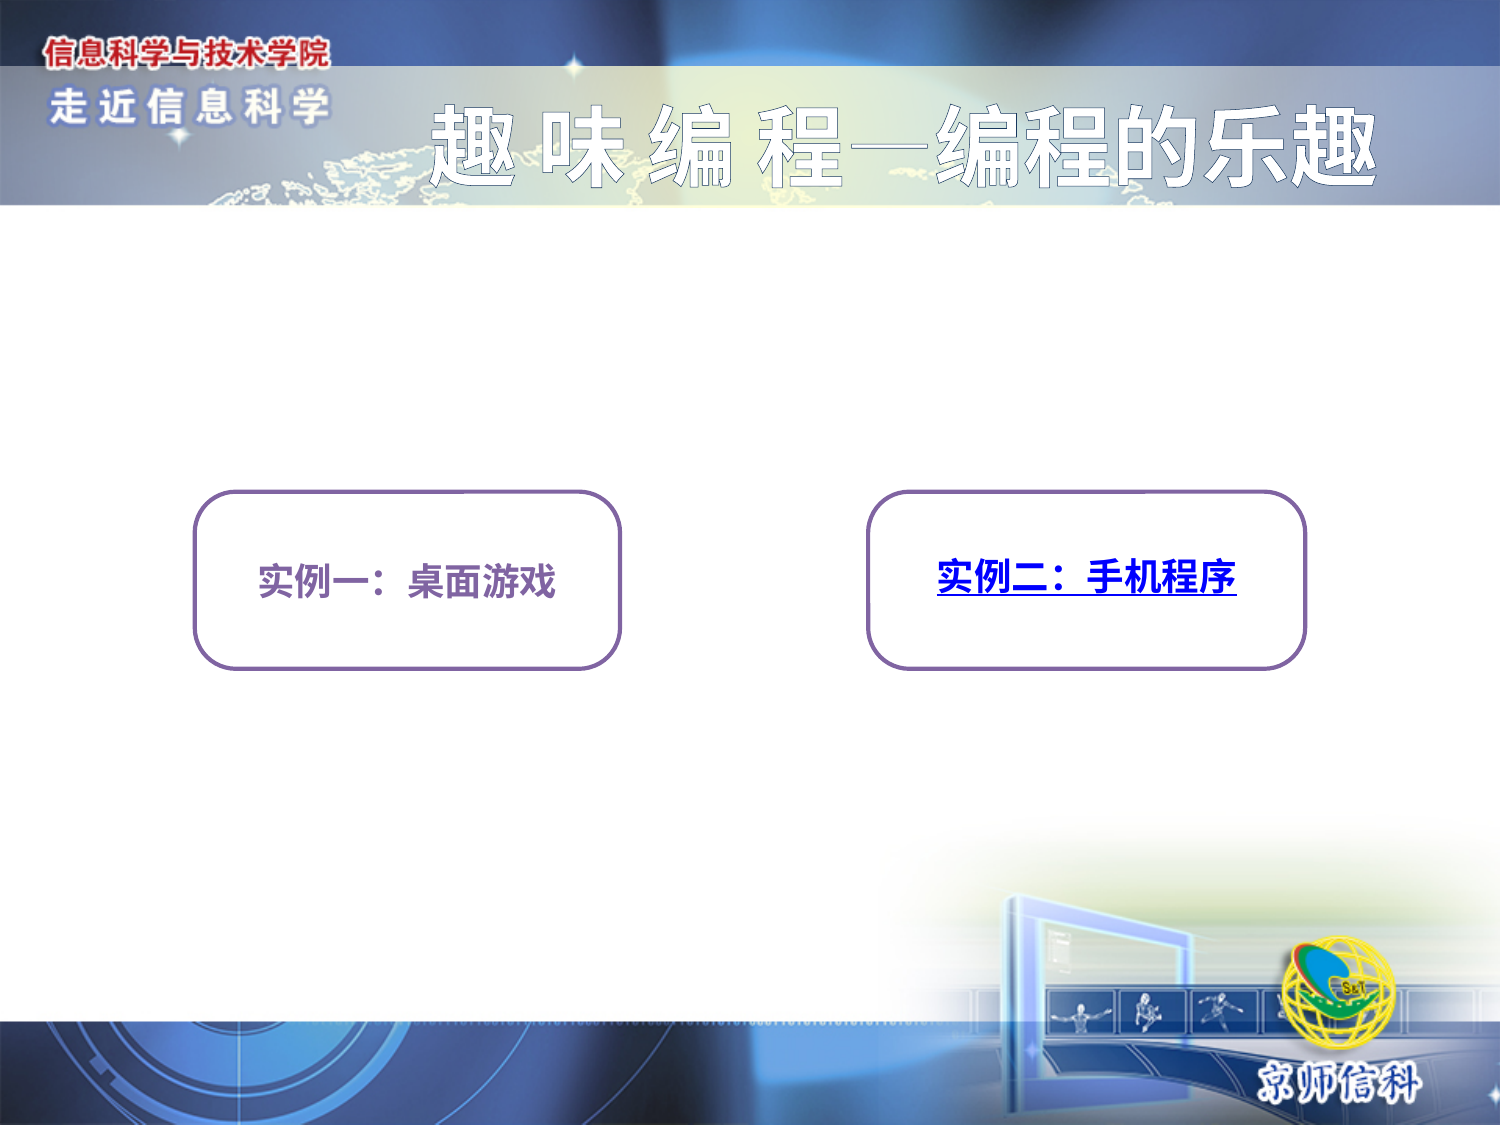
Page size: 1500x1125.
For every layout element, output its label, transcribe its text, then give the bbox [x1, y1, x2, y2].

text_box [0, 64, 1500, 210]
text_box 实例一：桌面游戏 [192, 489, 623, 671]
picture [0, 210, 1500, 1125]
picture [0, 0, 1500, 64]
text_box 实例二：手机程序 [866, 489, 1308, 671]
text_box 趣 味 编 程—编程的乐趣 [407, 80, 1400, 209]
